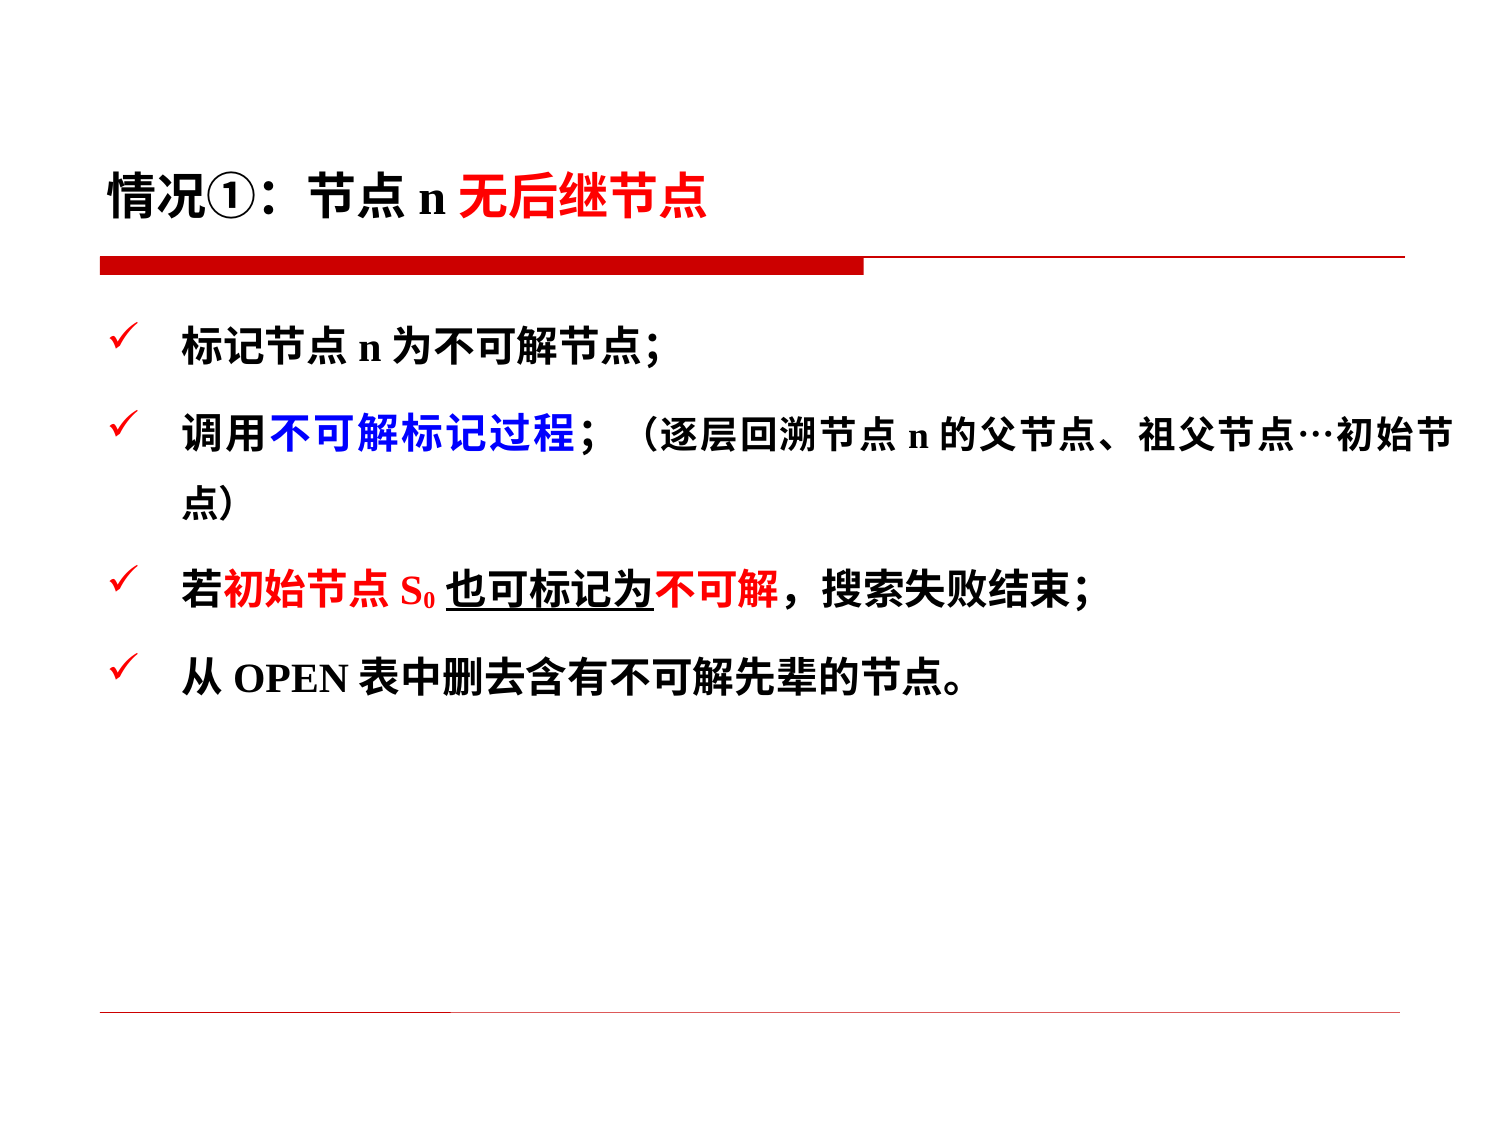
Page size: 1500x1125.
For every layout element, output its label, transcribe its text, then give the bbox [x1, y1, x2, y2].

text_box 标记节点n为不可解节点； 调用不可解标记过程；（逐层回溯节点n的父节点、祖父节点…初始节点） 若初始节点S0也可标记为不可解，搜索失败结束； 从OPEN表中删去含有不可解先辈的节点。 [106, 287, 1454, 709]
text_box 情况①：节点n无后继节点 [106, 164, 713, 225]
